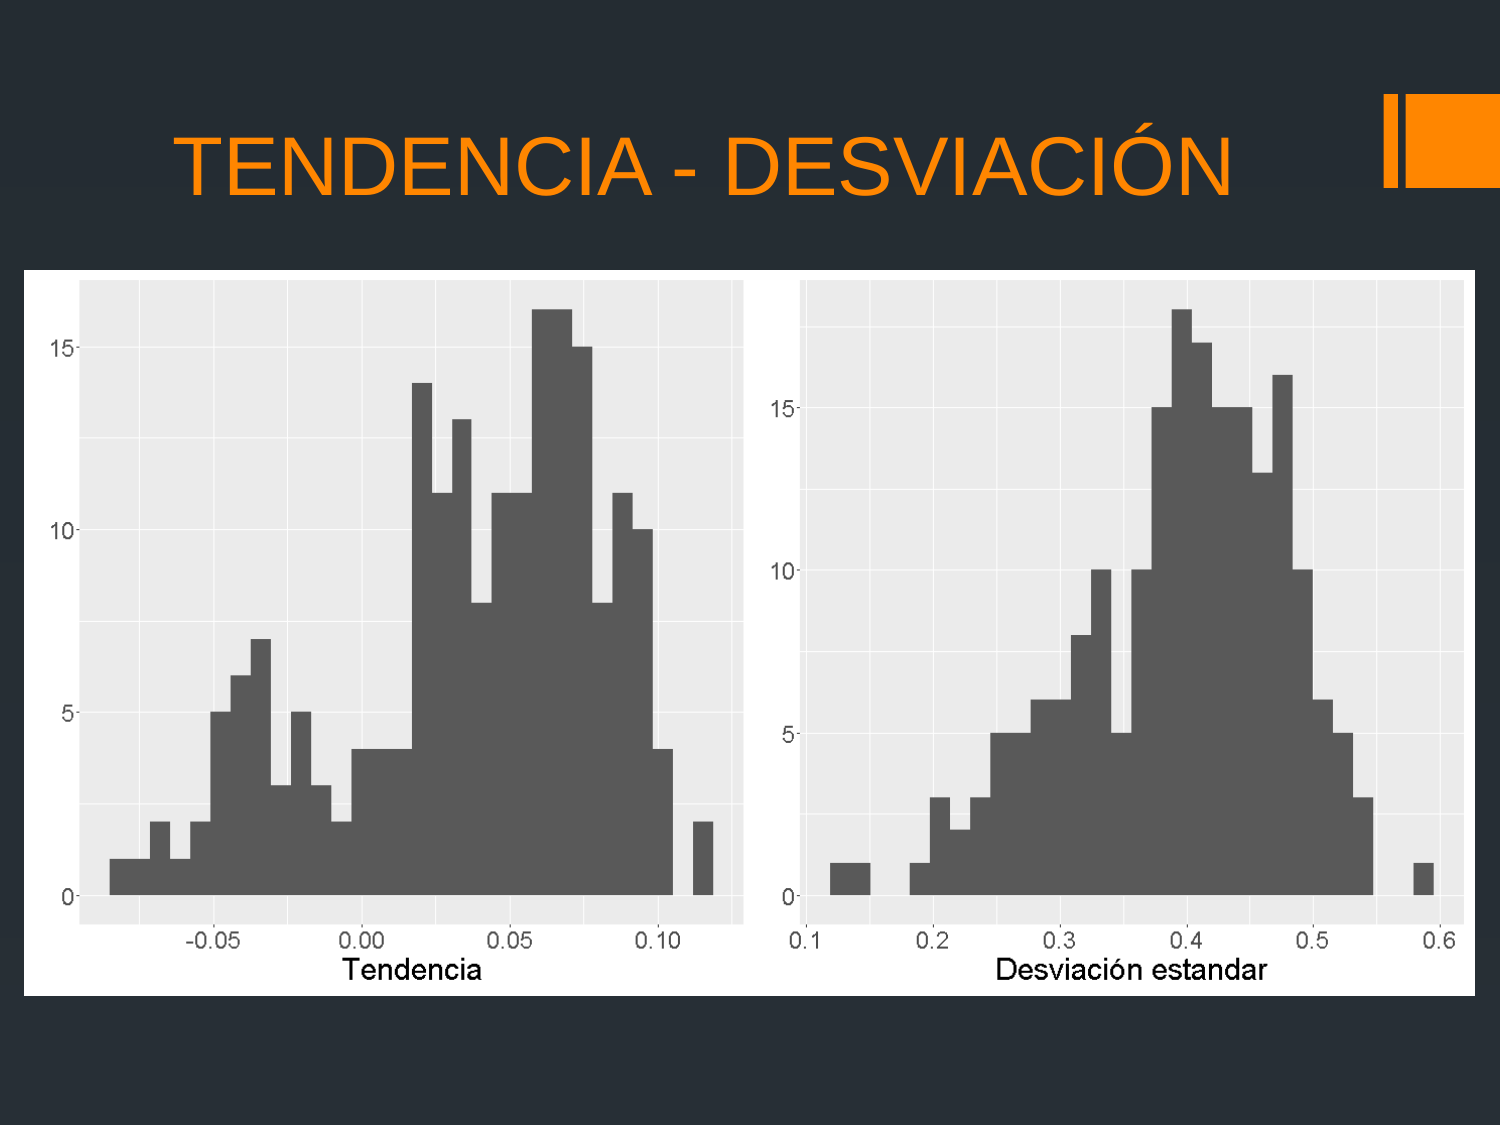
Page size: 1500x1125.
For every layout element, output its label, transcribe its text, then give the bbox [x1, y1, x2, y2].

title TENDENCIA - DESVIACIÓN [58, 69, 1374, 220]
picture [24, 270, 1476, 997]
